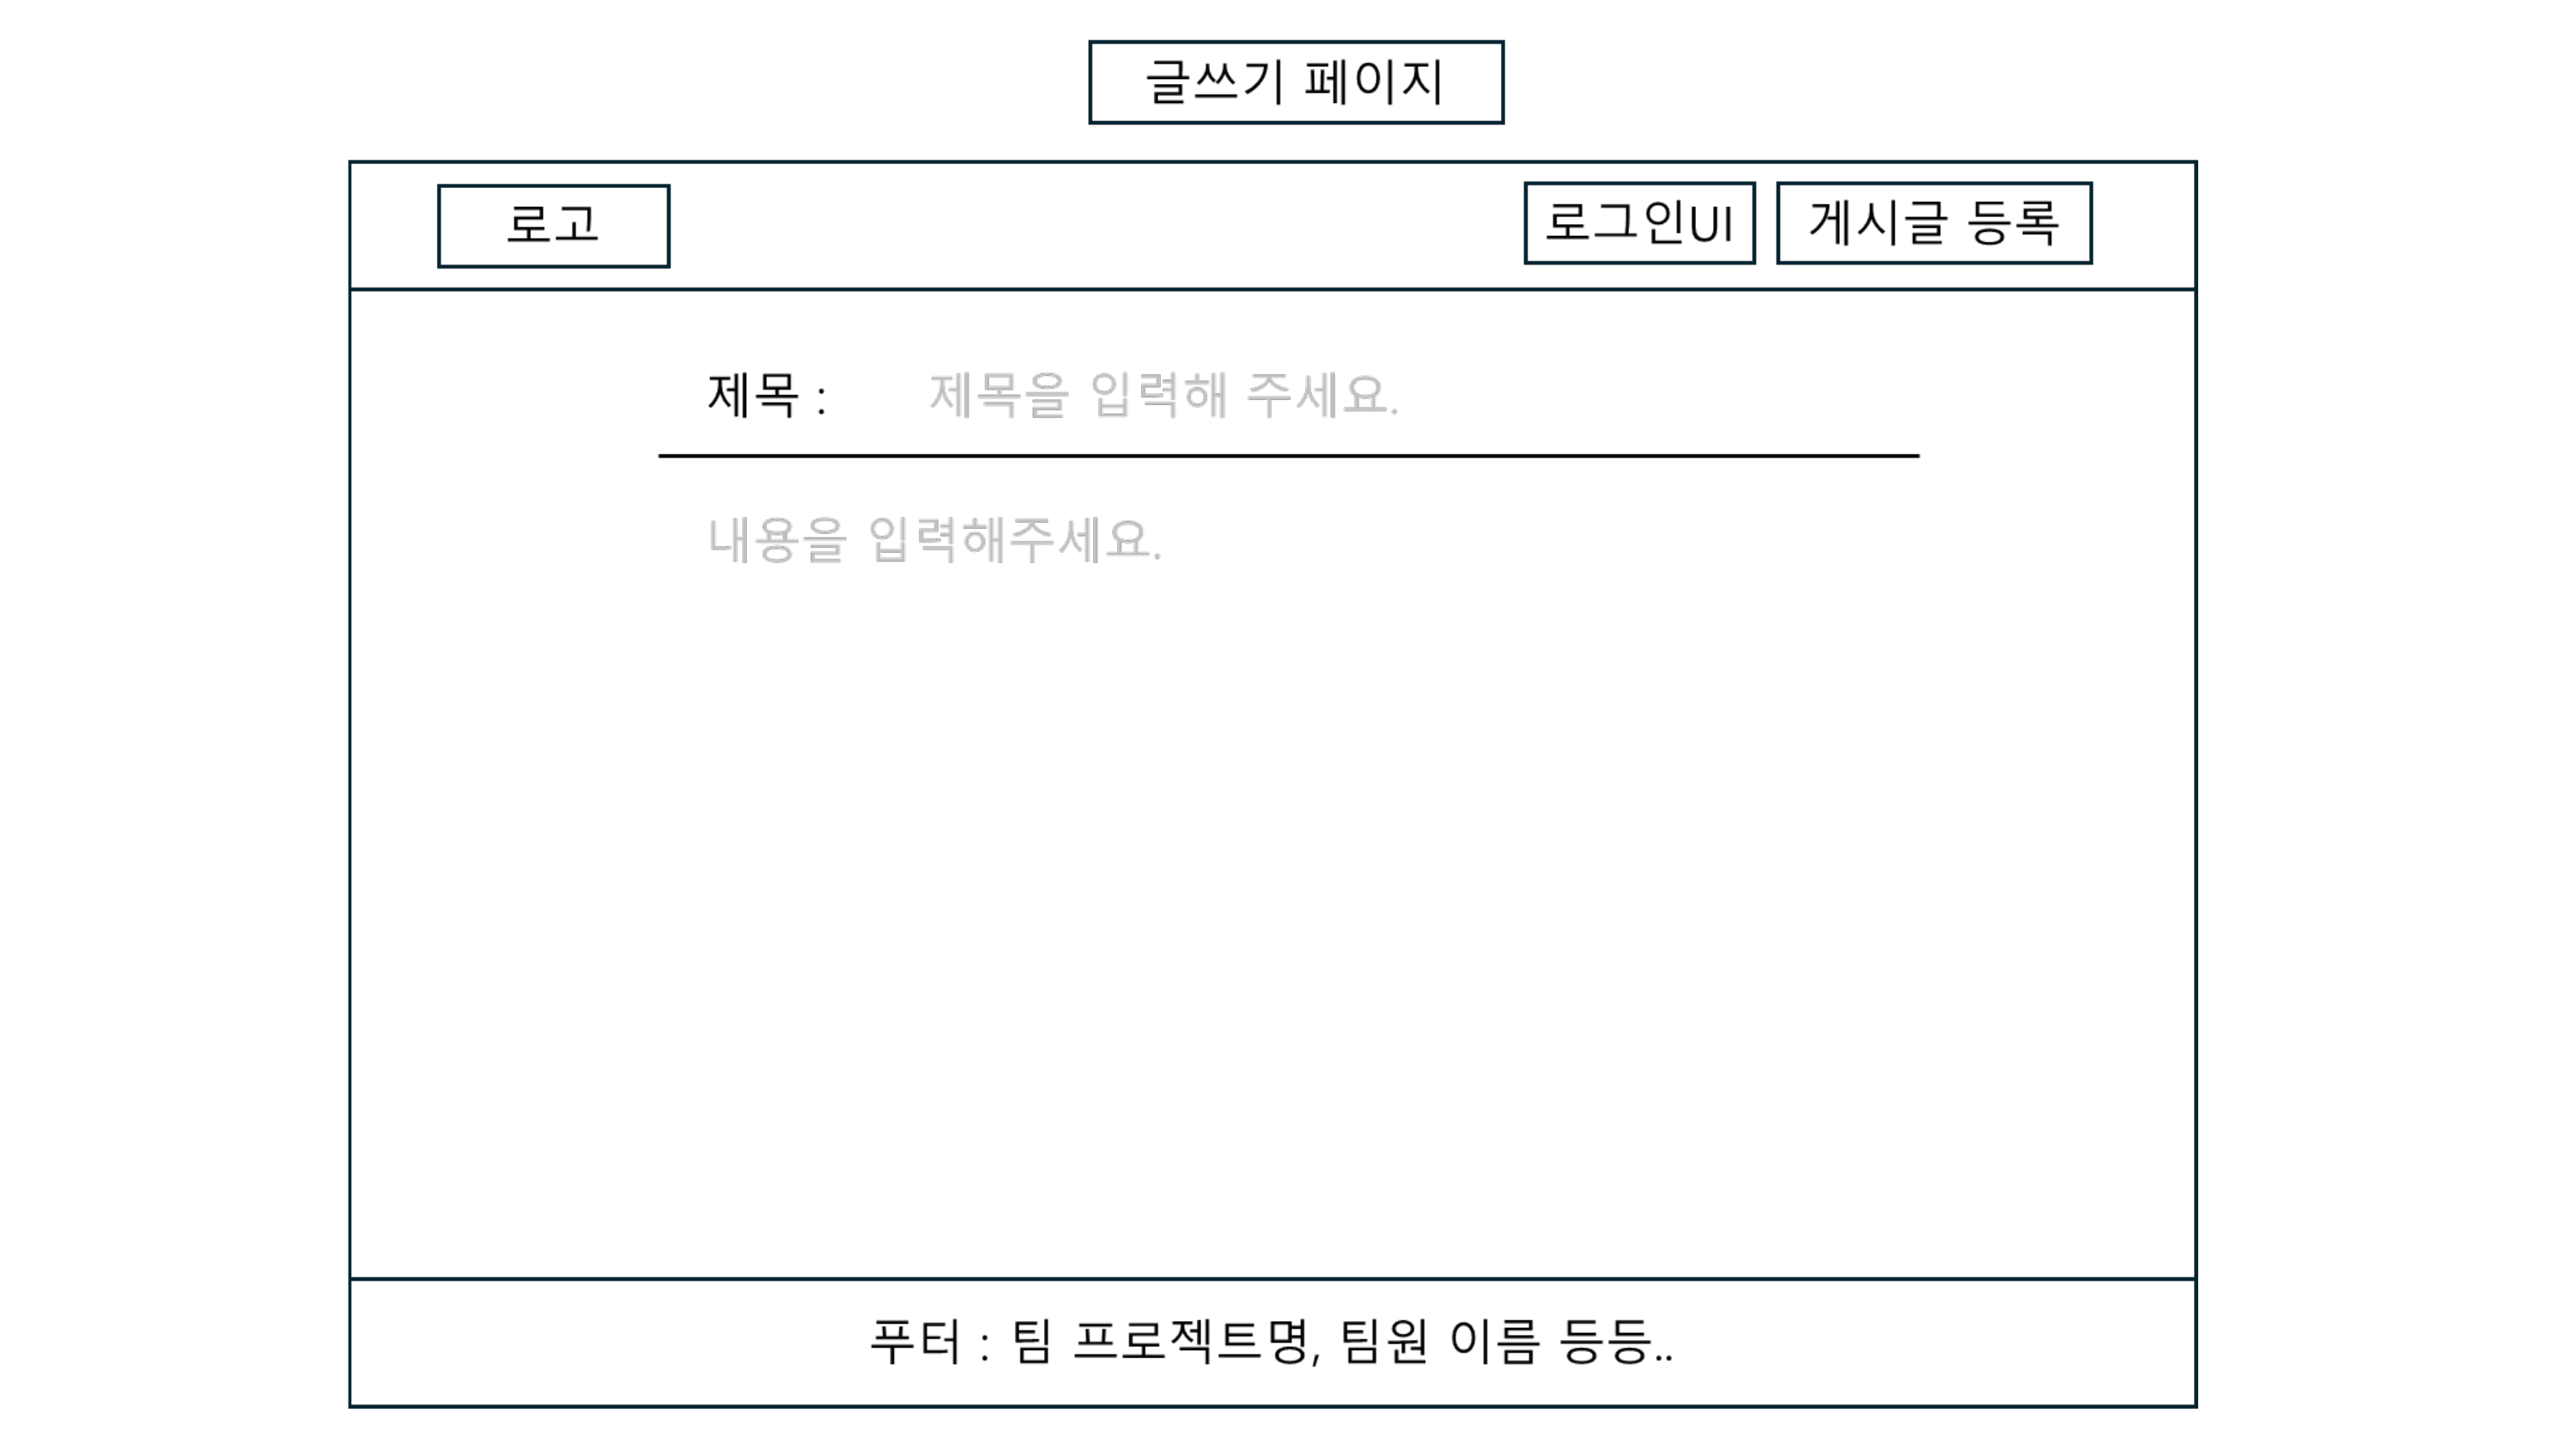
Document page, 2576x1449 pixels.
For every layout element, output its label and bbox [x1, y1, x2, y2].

text_box [348, 38, 2198, 1409]
